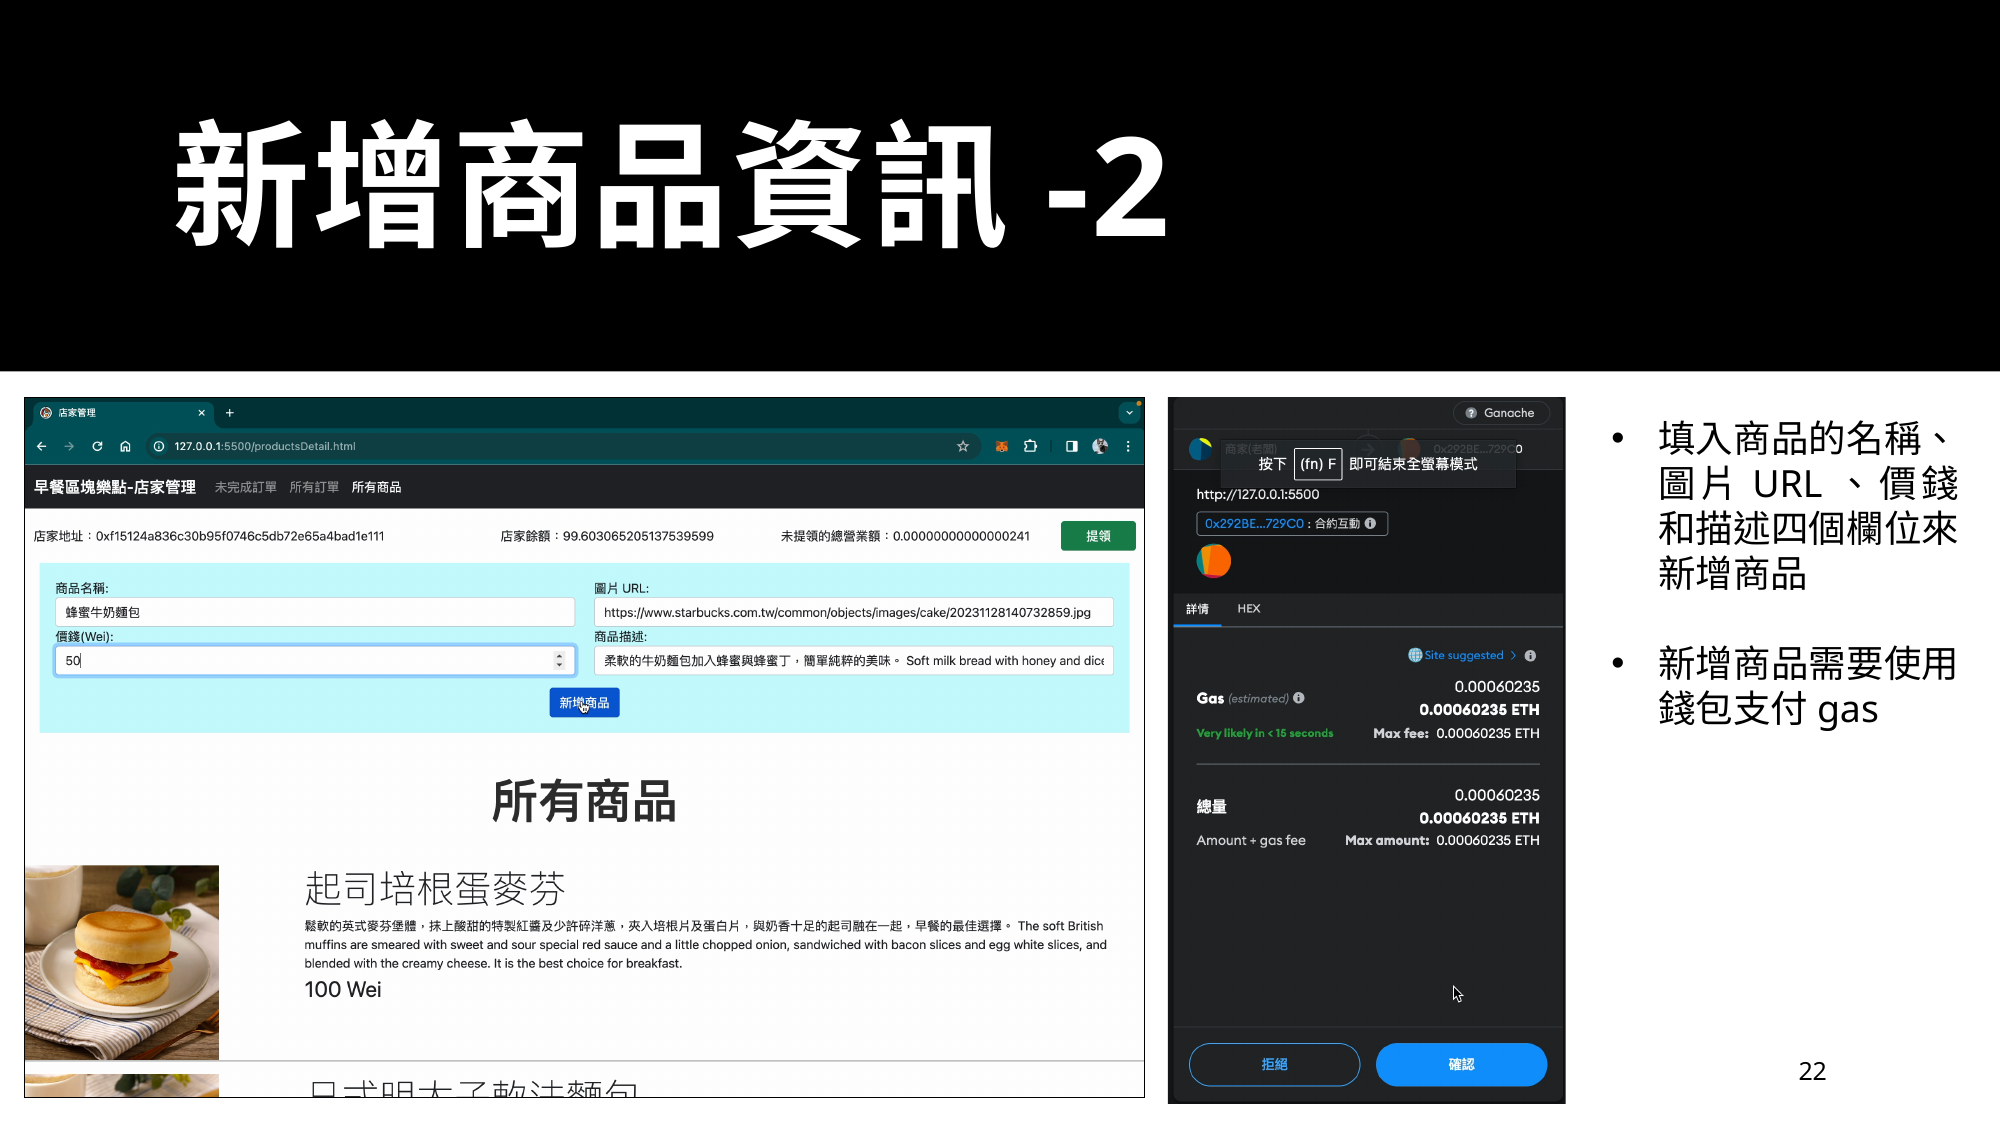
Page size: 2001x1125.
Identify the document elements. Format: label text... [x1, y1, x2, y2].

picture [24, 397, 1145, 1098]
slide_number 22 [1688, 1042, 1842, 1103]
title 新增商品資訊-2 [157, 52, 1842, 332]
picture [1167, 397, 1566, 1104]
text_box 填入商品的名稱、圖片URL、價錢和描述四個欄位來新增商品 新增商品需要使用錢包支付gas [1596, 407, 1975, 738]
